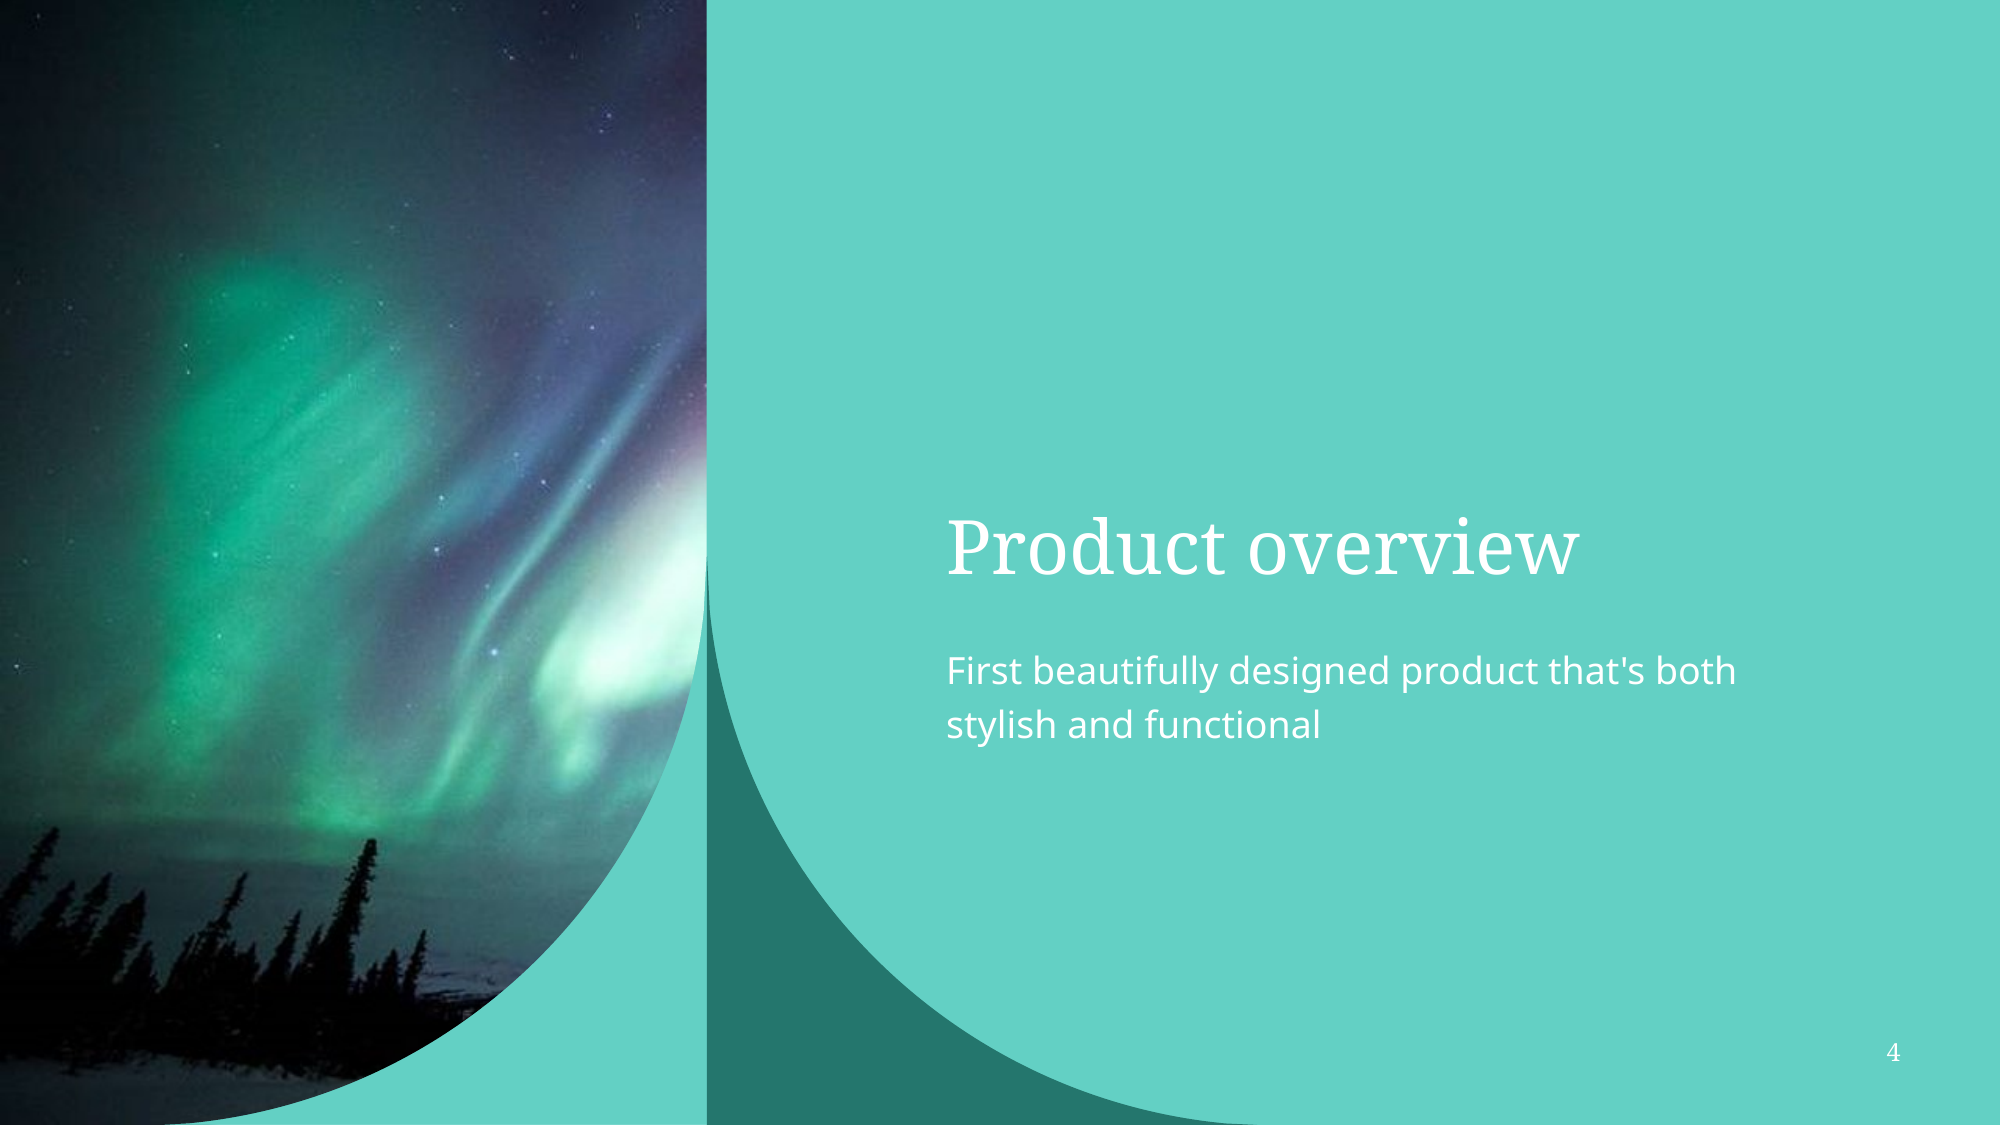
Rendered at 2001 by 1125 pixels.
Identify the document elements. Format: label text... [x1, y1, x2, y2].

list First beautifully designed product that's both stylish and functional [931, 630, 1757, 982]
title Product overview [931, 59, 1757, 598]
slide_number 4 [1787, 981, 2000, 1125]
picture [0, 0, 707, 1125]
